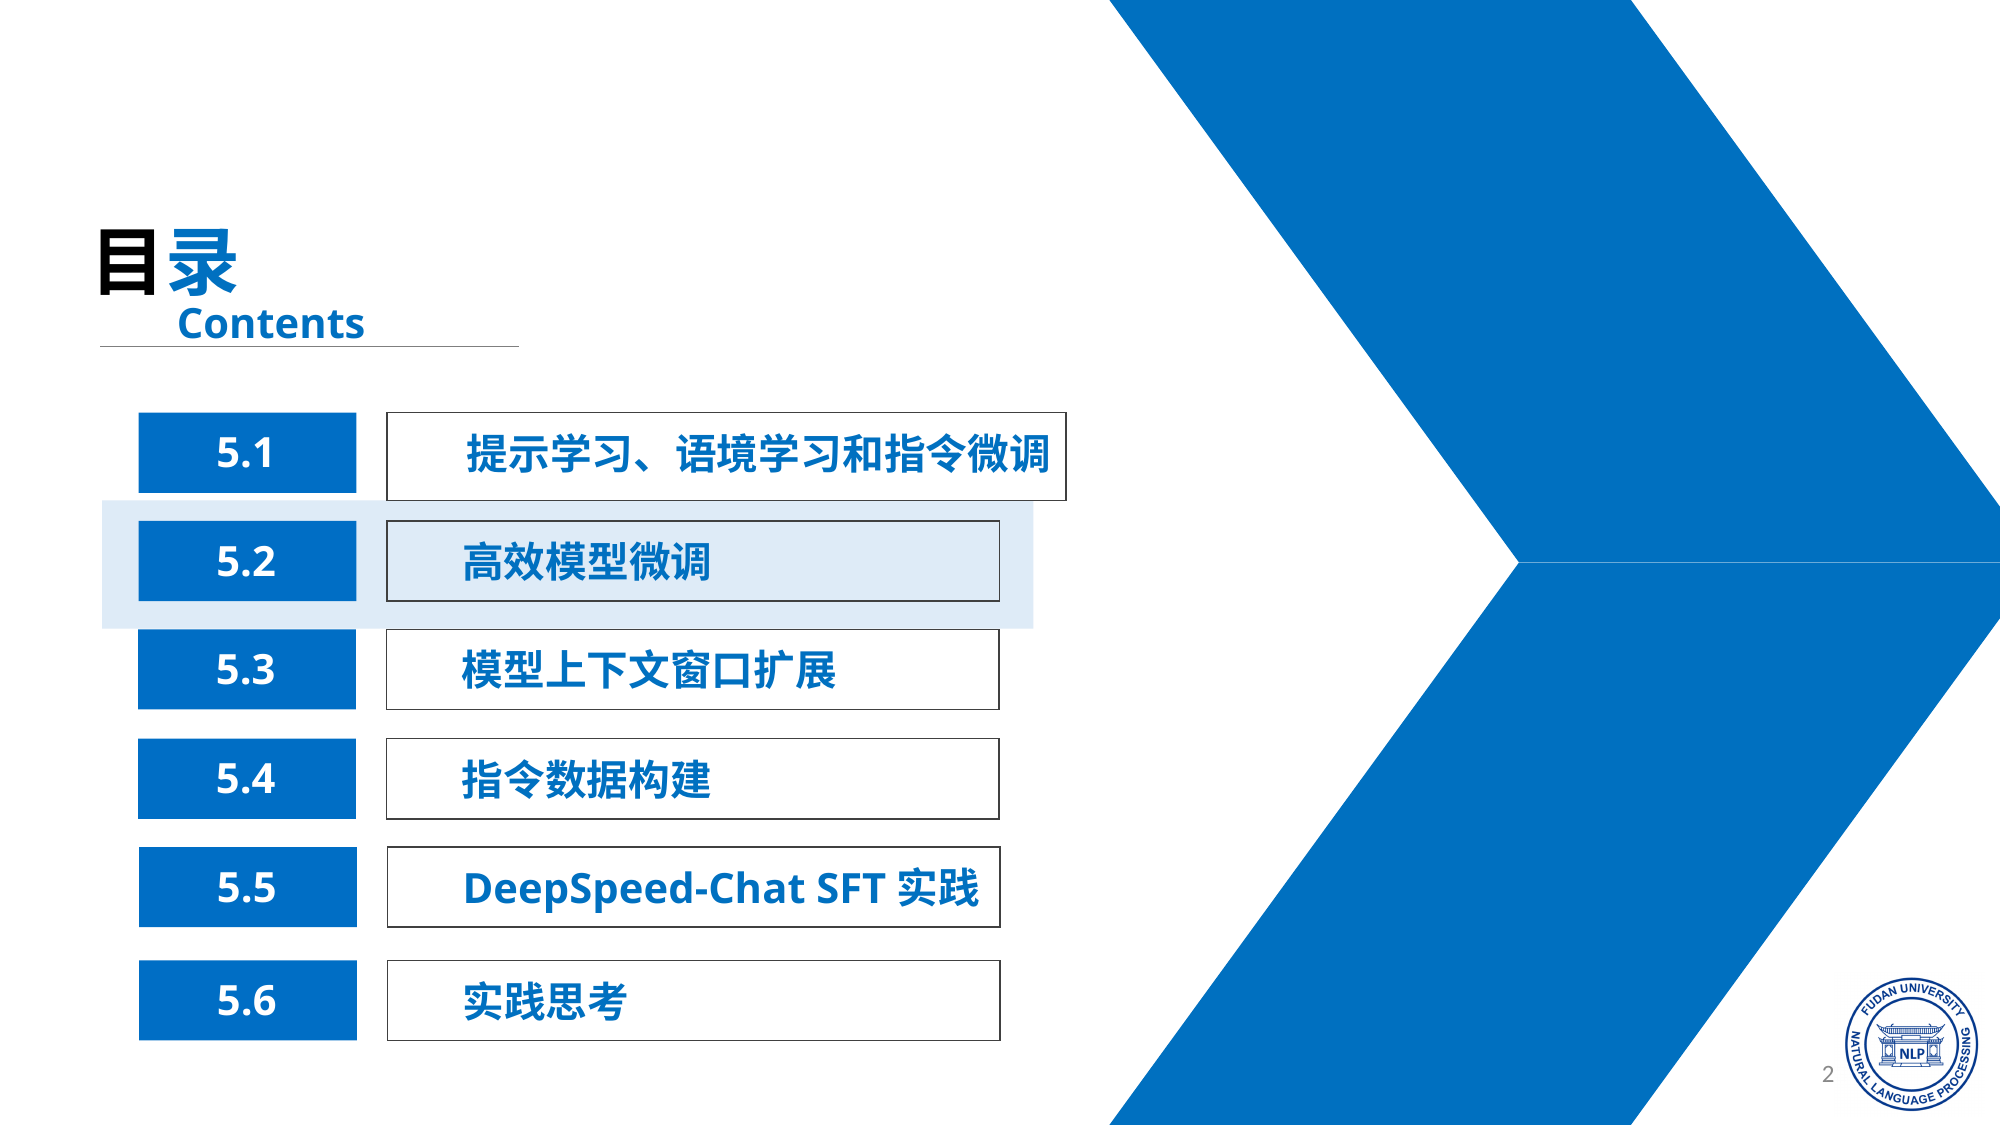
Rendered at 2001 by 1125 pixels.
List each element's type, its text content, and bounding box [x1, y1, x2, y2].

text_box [138, 412, 357, 494]
text_box [1109, 0, 2000, 563]
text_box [386, 629, 1000, 710]
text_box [137, 629, 357, 710]
picture [1834, 972, 1985, 1117]
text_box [138, 960, 358, 1041]
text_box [386, 412, 1079, 537]
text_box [386, 545, 1000, 602]
text_box [1109, 563, 2000, 1125]
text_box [387, 846, 1061, 928]
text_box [75, 207, 519, 356]
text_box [137, 738, 357, 820]
slide_number 23 [1412, 1042, 1863, 1103]
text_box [138, 846, 358, 928]
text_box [387, 960, 1061, 1041]
text_box [102, 500, 1034, 629]
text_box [386, 738, 1000, 820]
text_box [138, 520, 357, 602]
